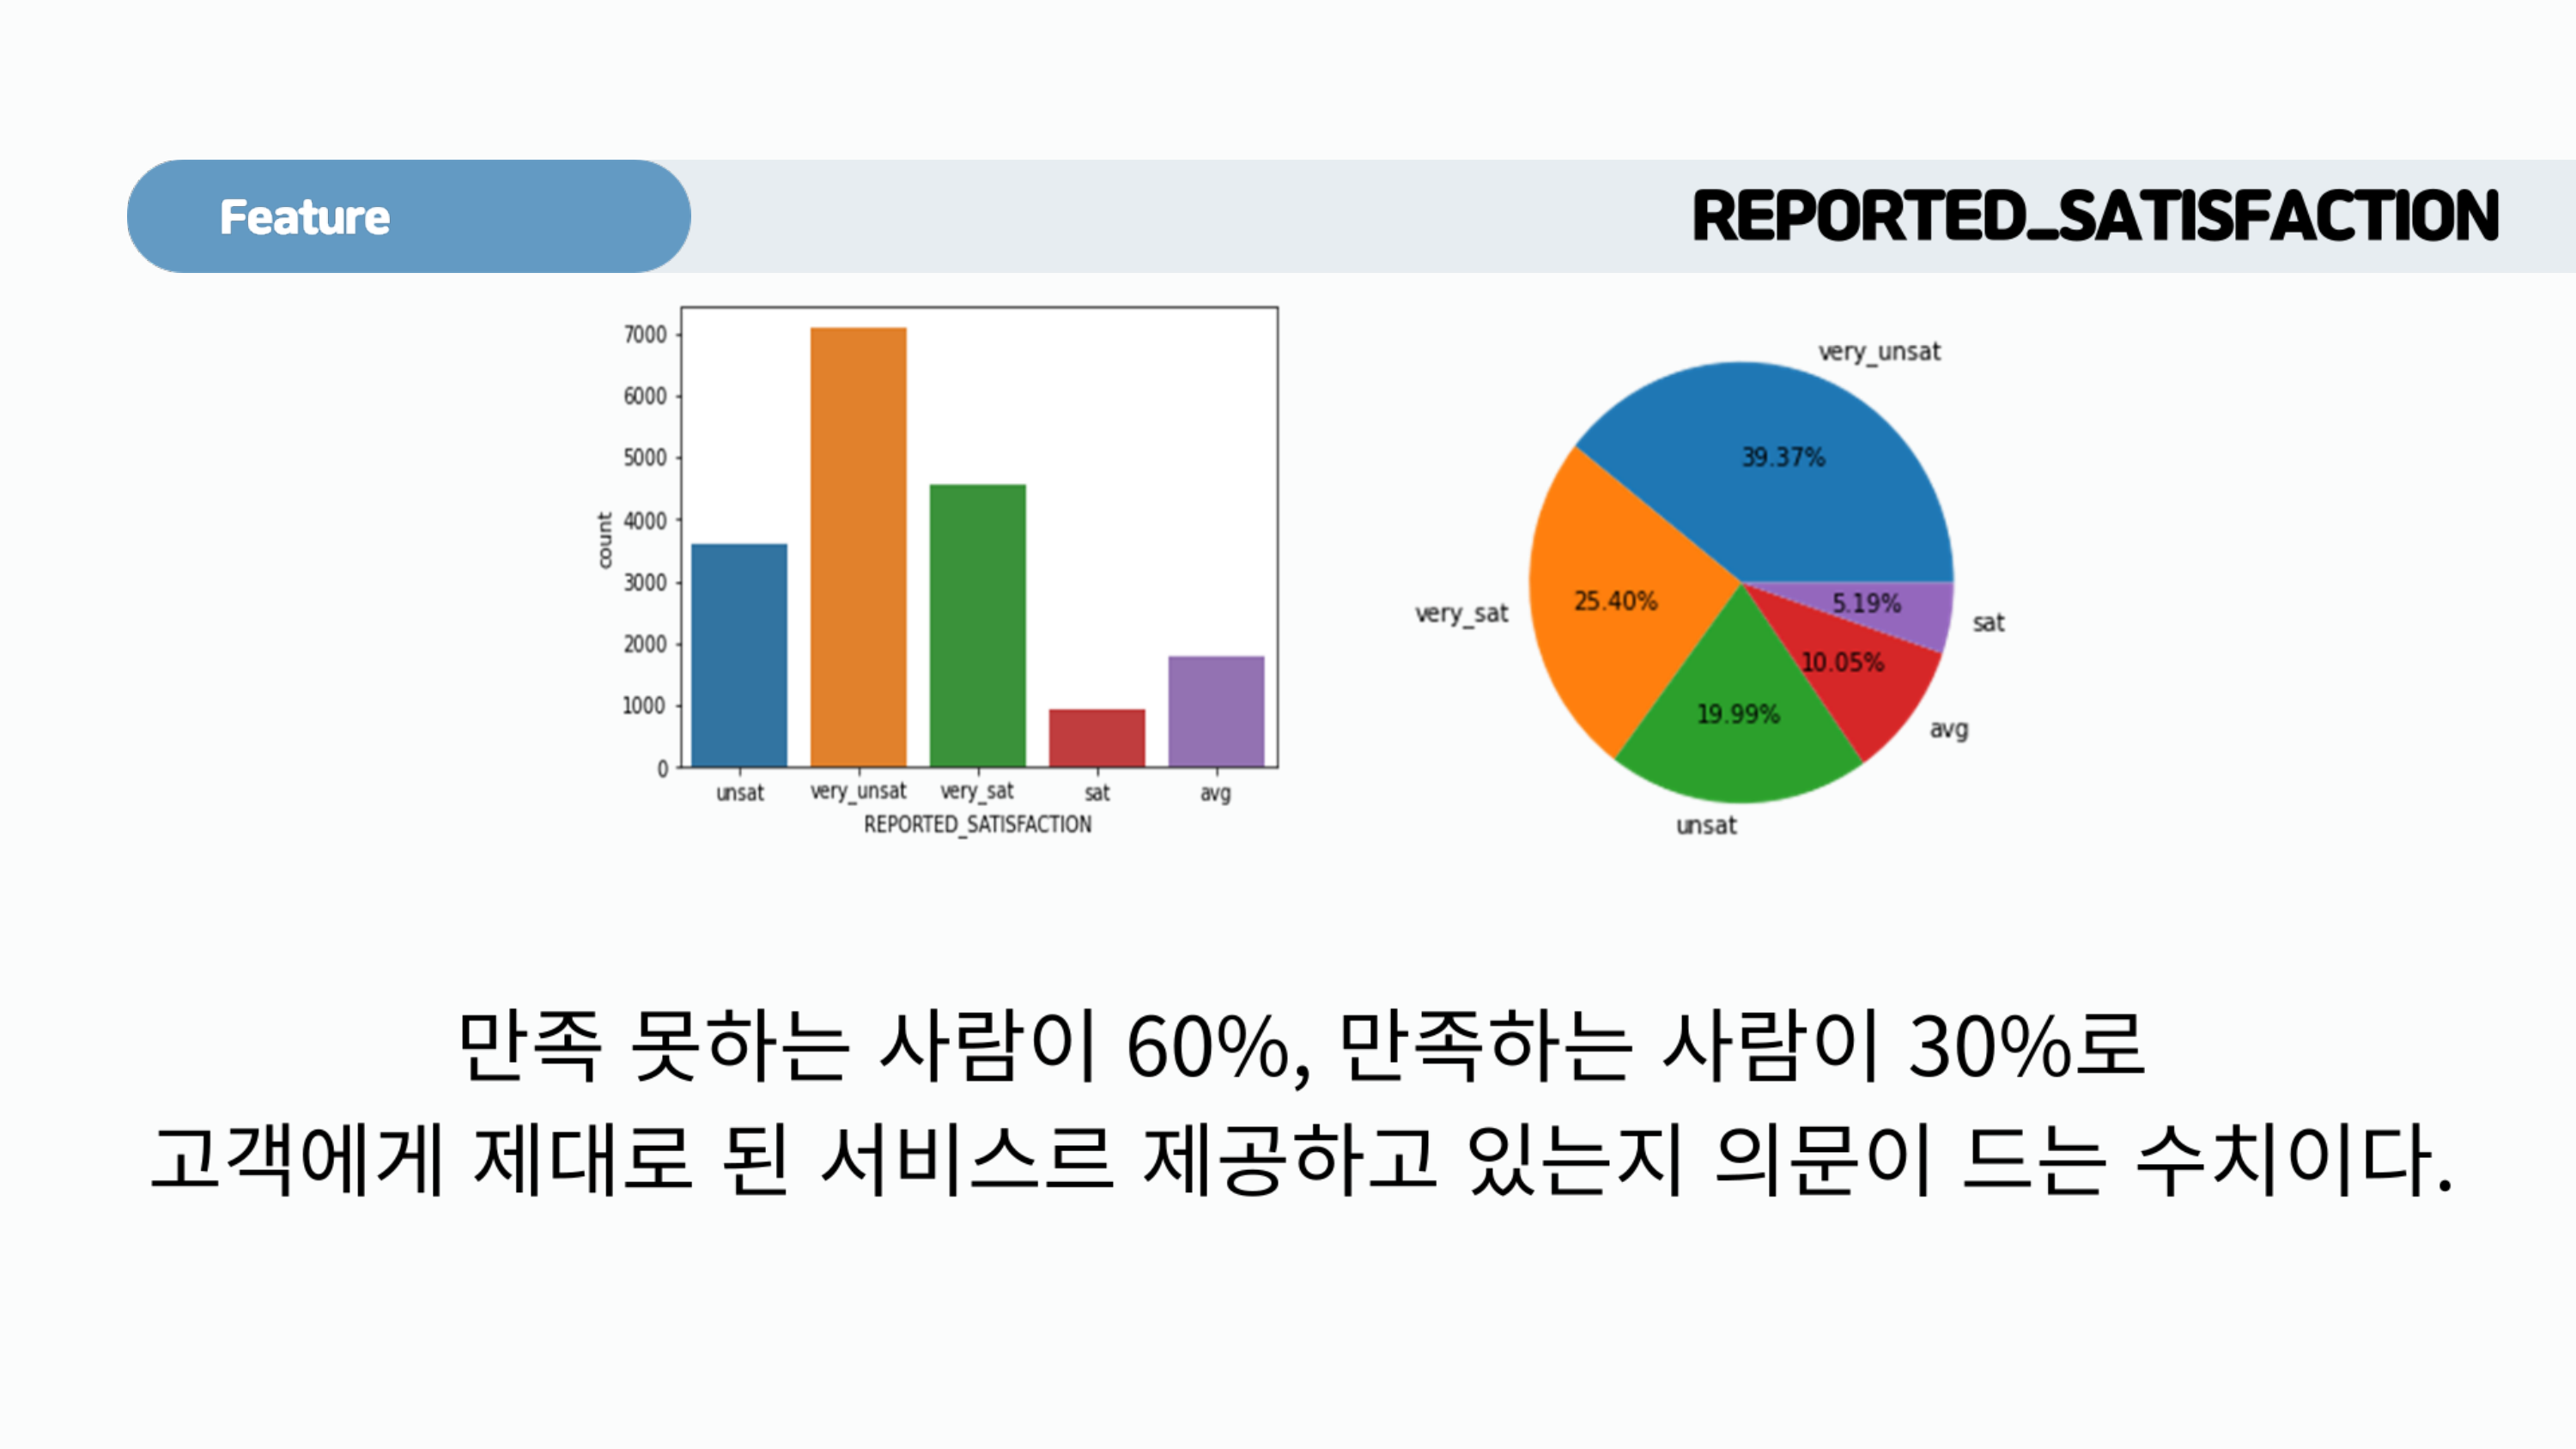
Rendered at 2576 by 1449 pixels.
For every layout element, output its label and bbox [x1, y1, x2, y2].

picture [213, 180, 410, 257]
picture [1682, 162, 2529, 270]
text_box [585, 292, 1289, 852]
text_box [1360, 292, 2024, 952]
text_box [692, 160, 2576, 273]
picture [119, 973, 2500, 1234]
text_box [127, 160, 691, 273]
